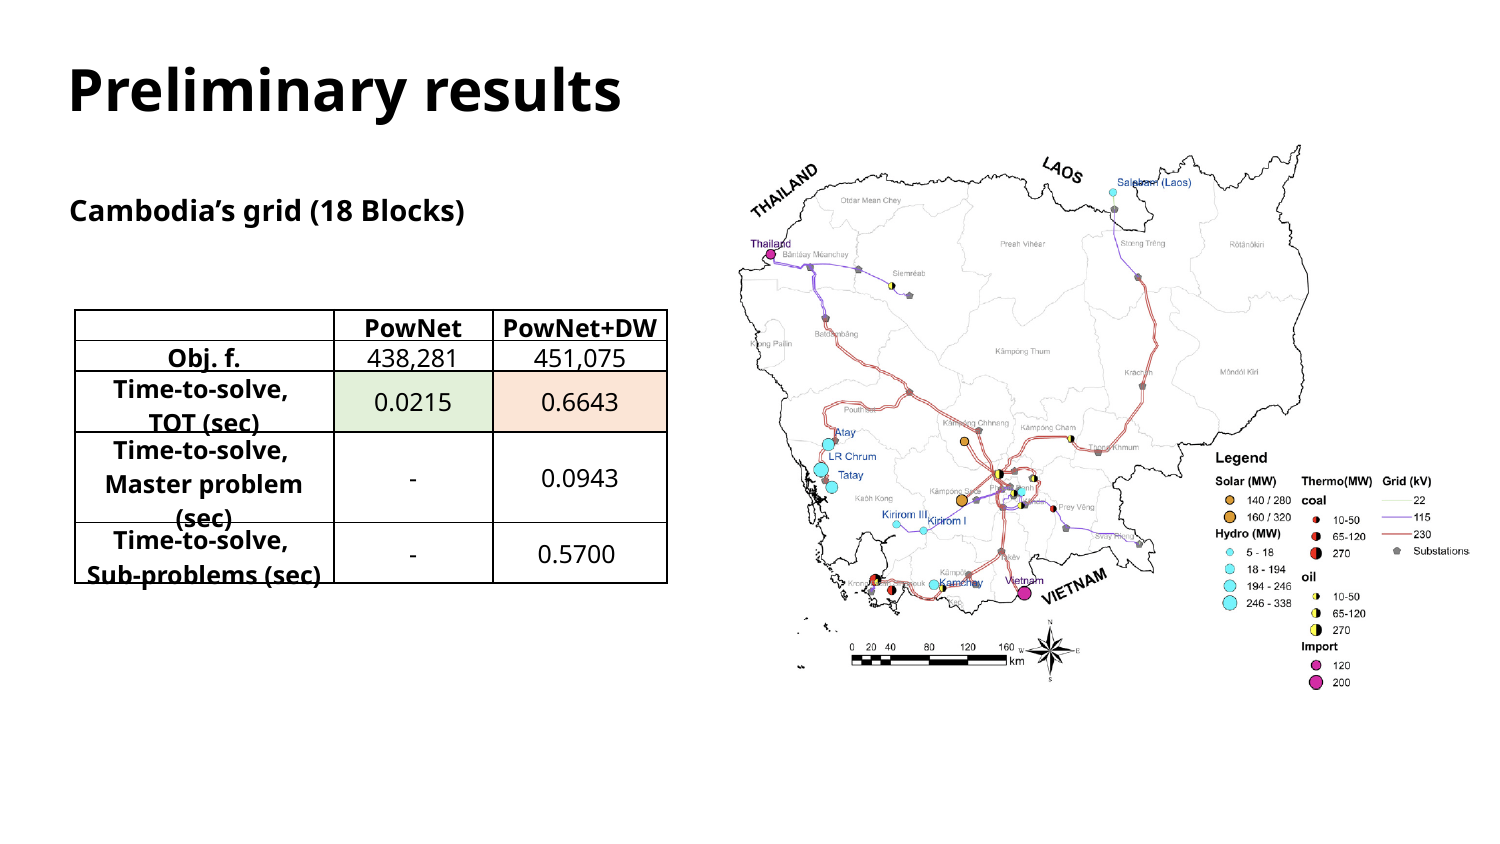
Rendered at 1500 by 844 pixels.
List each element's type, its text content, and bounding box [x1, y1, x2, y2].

text_box Cambodia’s grid (18 Blocks) [53, 185, 691, 236]
picture [691, 131, 1500, 702]
table_cell 0.6643 [494, 372, 666, 431]
table_cell 0.0215 [335, 372, 492, 431]
table_cell 451,075 [494, 341, 666, 370]
table_header PowNet [335, 311, 492, 340]
table_cell Obj. f. [76, 341, 333, 370]
table_cell - [335, 523, 492, 582]
table_cell 0.0943 [494, 433, 666, 522]
table_cell Time-to-solve, Master problem (sec) [76, 433, 333, 522]
table_cell - [335, 433, 492, 522]
table_cell 438,281 [335, 341, 492, 370]
table_cell Time-to-solve, Sub-problems (sec) [76, 523, 333, 582]
table_cell 0.5700 [494, 523, 666, 582]
table_header PowNet+DW [494, 311, 666, 340]
table_cell Time-to-solve, TOT (sec) [76, 372, 333, 431]
table_header [76, 311, 333, 340]
text_box Preliminary results [53, 45, 1339, 130]
